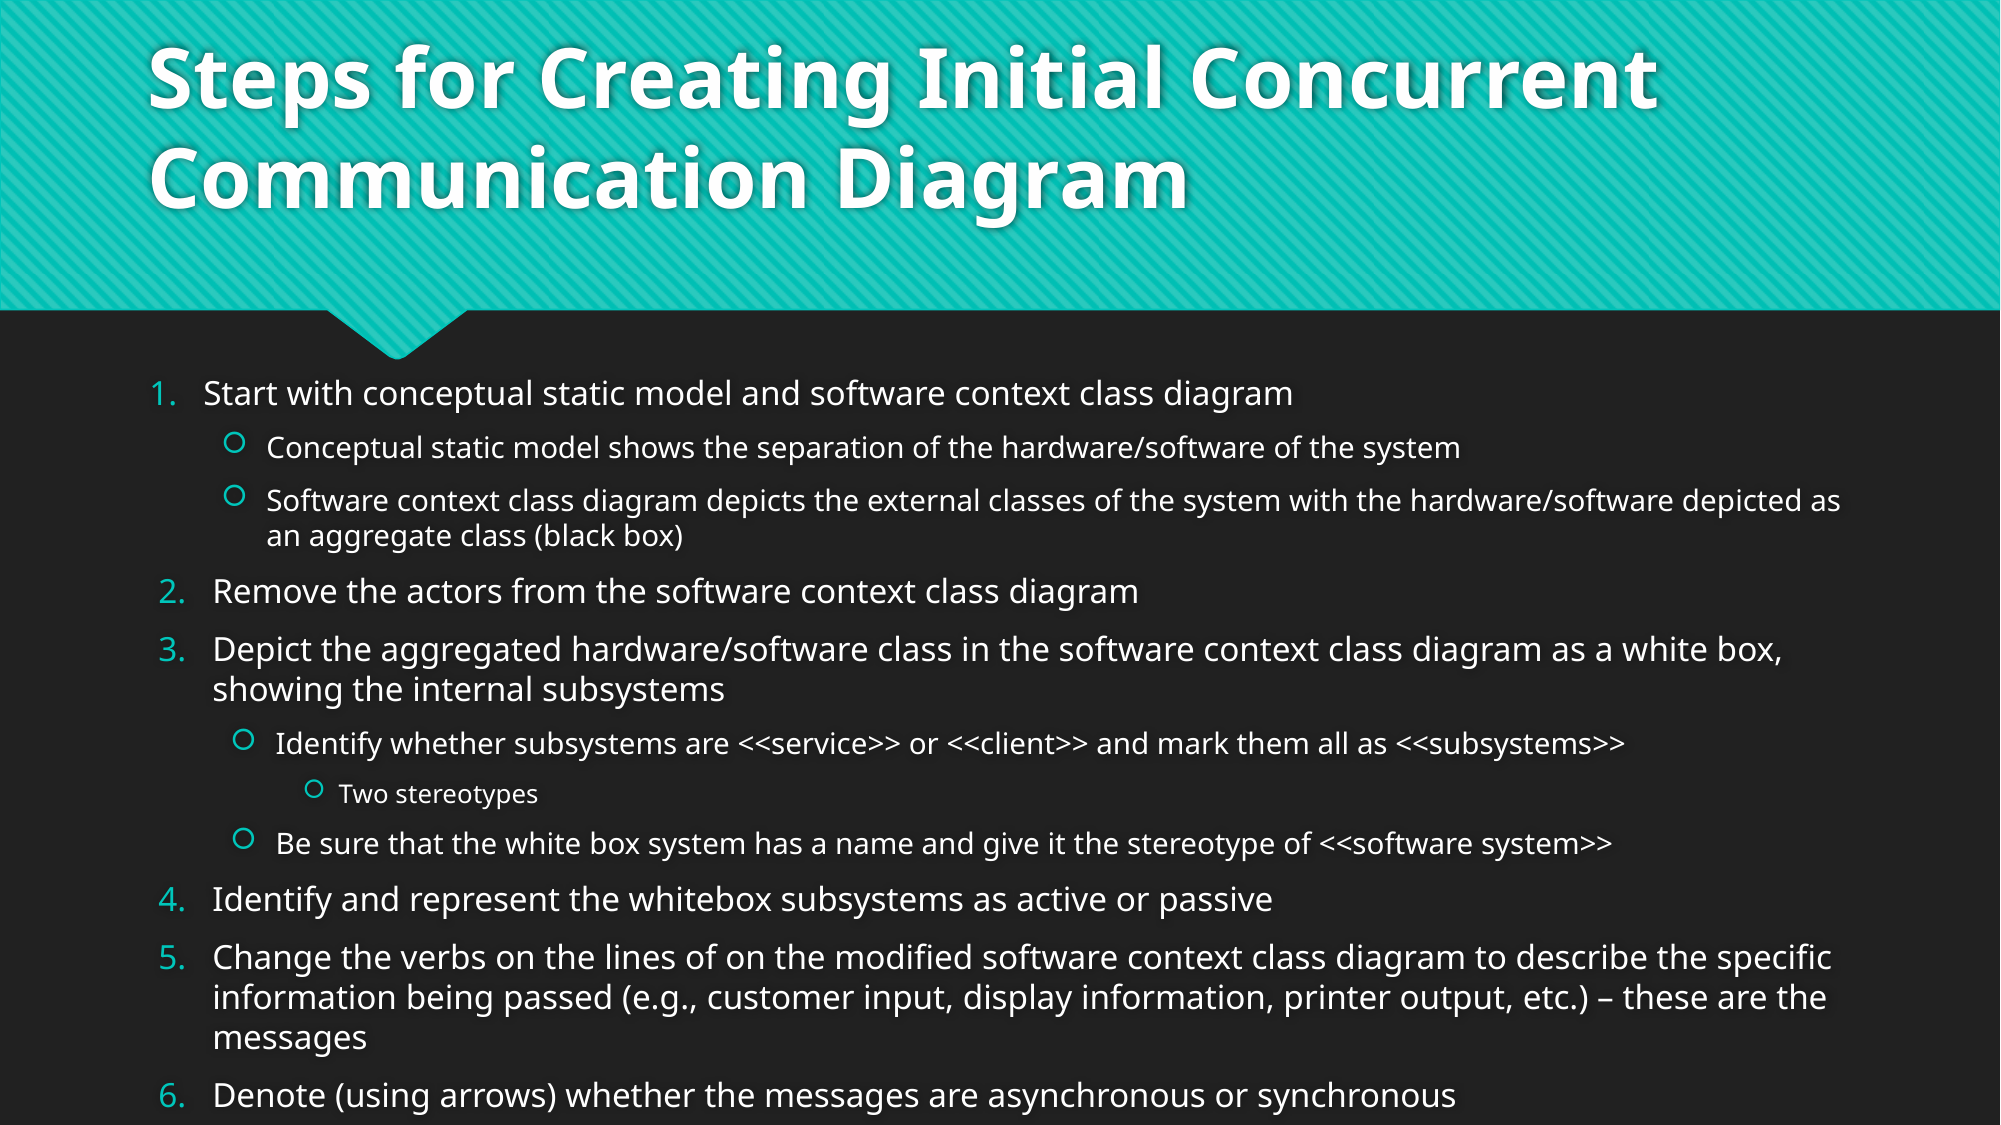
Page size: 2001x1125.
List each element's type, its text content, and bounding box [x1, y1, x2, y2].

title Steps for Creating Initial Concurrent Communication Diagram [132, 73, 1868, 233]
list Start with conceptual static model and software context class diagram Conceptual static model shows the separation of the hardware/software of the system Software context class diagram depicts the external classes of the system with the hardware/software depicted as an aggregate class (black box) Remove the actors from the software context class diagram Depict the aggregated hardware/software class in the software context class diagram as a white box, showing the internal subsystems Identify whether subsystems are <<service>> or <<client>> and mark them all as <<subsystems>> Two stereotypes Be sure that the white box system has a name and give it the stereotype of <<software system>> Identify and represent the whitebox subsystems as active or passive Change the verbs on the lines of on the modified software context class diagram to describe the specific information being passed (e.g., customer input, display information, printer output, etc.) – these are the messages Denote (using arrows) whether the messages are asynchronous or synchronous [134, 364, 1866, 1125]
